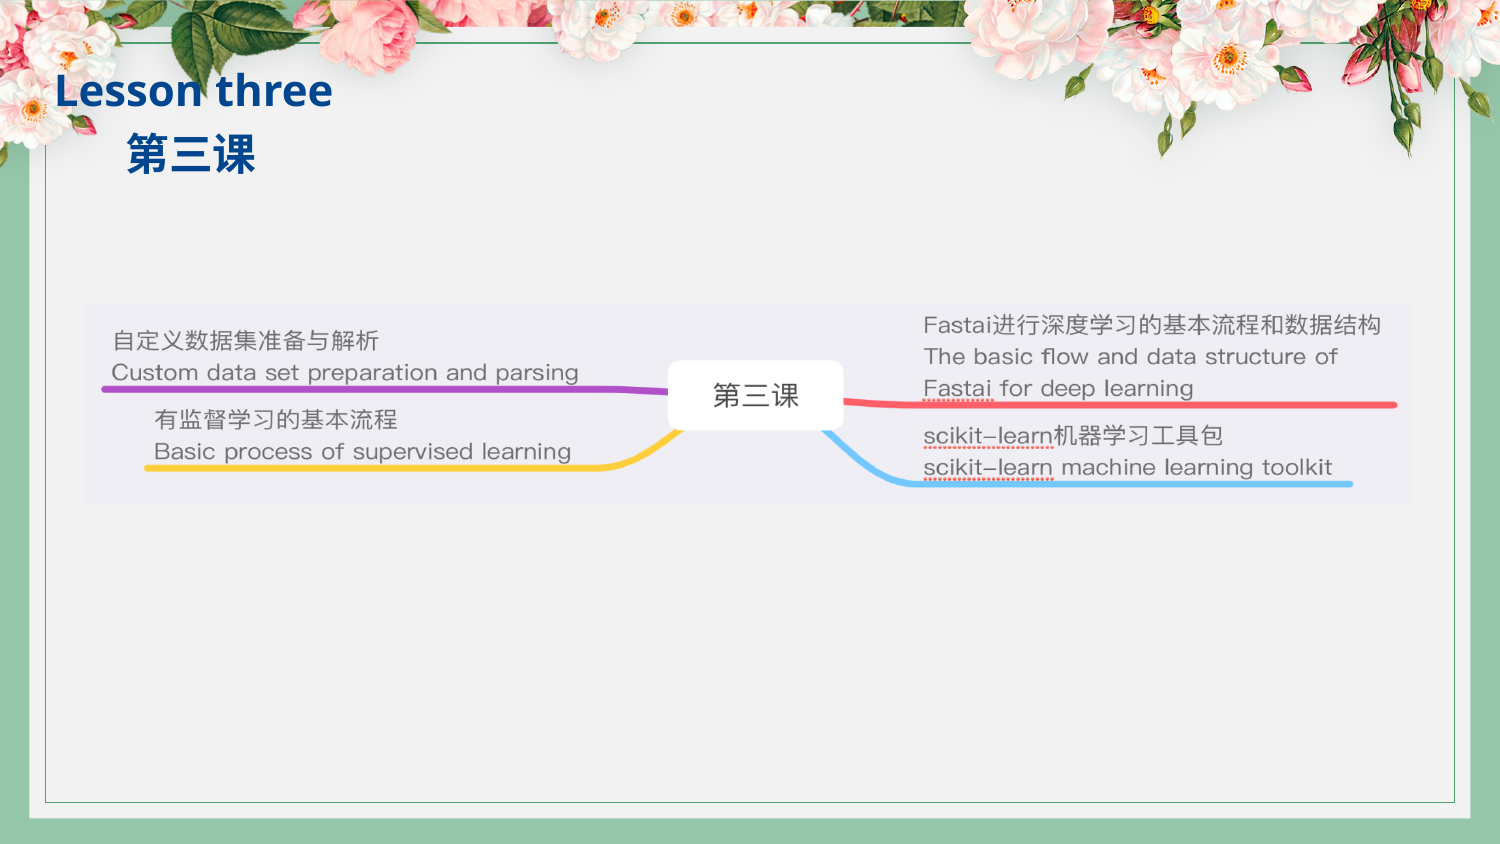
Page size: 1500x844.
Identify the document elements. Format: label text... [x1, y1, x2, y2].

picture [83, 302, 1412, 505]
picture [540, 0, 1500, 187]
text_box 第三课 [114, 121, 1266, 185]
picture [0, 0, 539, 188]
text_box Lesson three [42, 56, 1194, 121]
